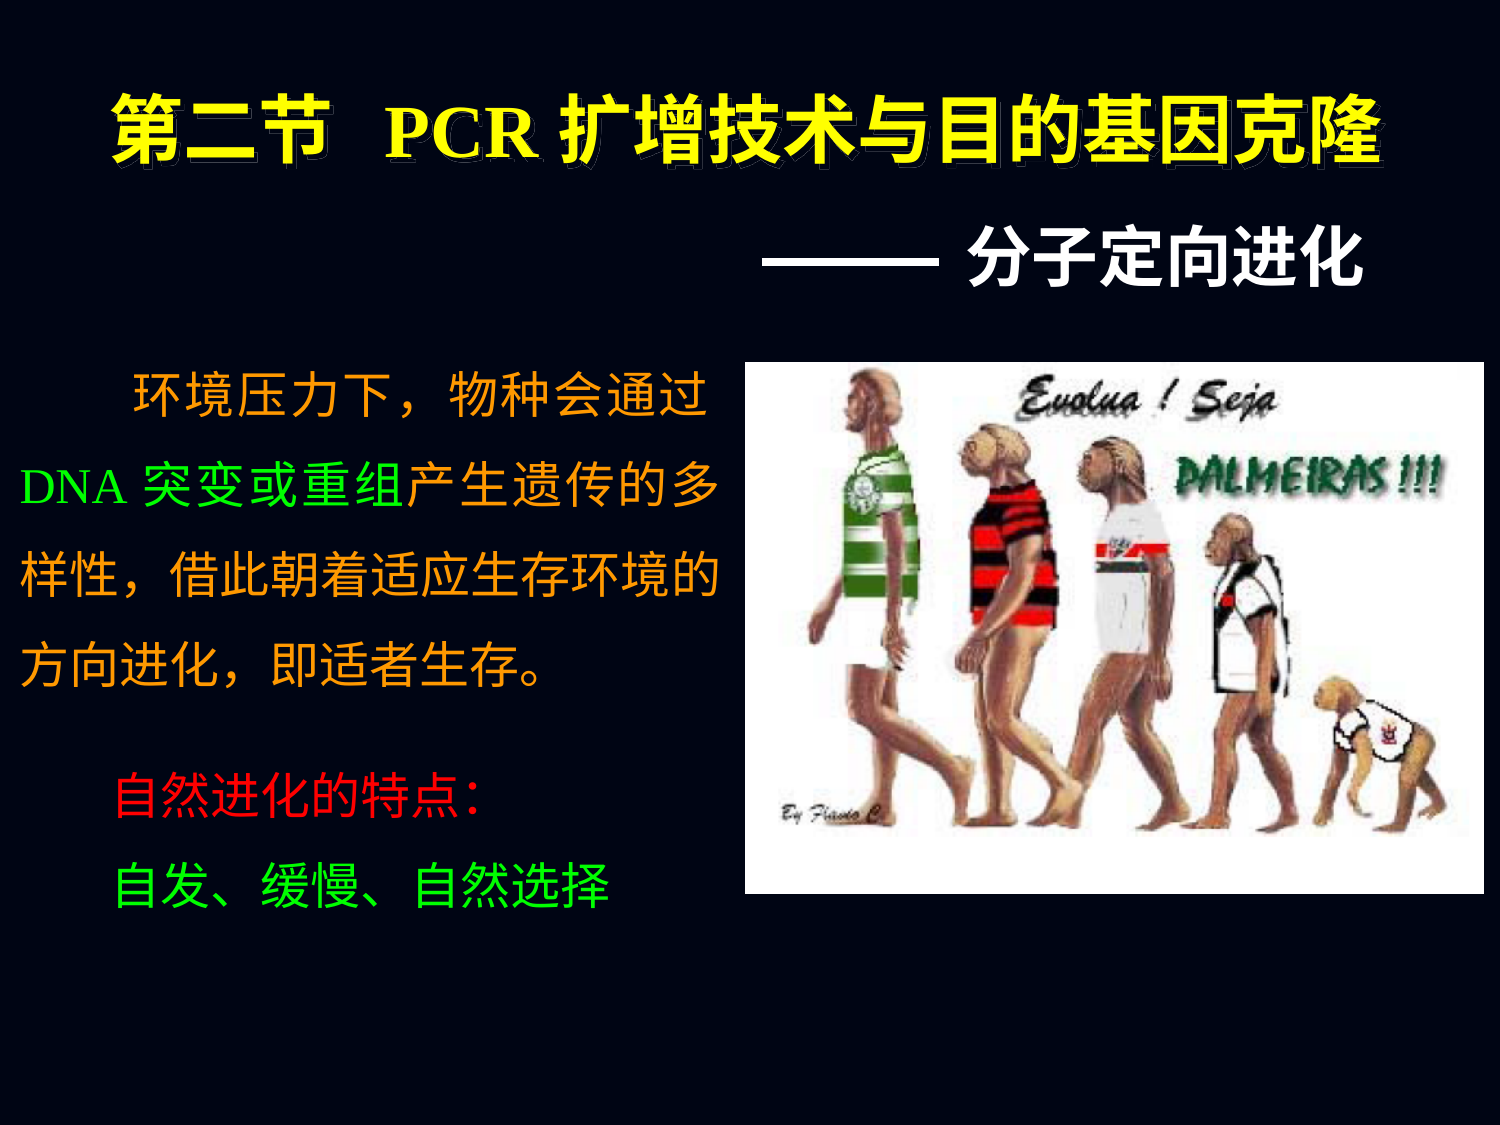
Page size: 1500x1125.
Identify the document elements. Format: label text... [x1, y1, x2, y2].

text_box 环境压力下，物种会通过DNA突变或重组产生遗传的多样性，借此朝着适应生存环境的方向进化，即适者生存。 自然进化的特点： 自发、缓慢、自然选择 [4, 325, 736, 923]
text_box 分子定向进化 [950, 207, 1381, 302]
text_box 第二节 PCR扩增技术与目的基因克隆 [54, 75, 1436, 188]
picture [744, 361, 1485, 894]
